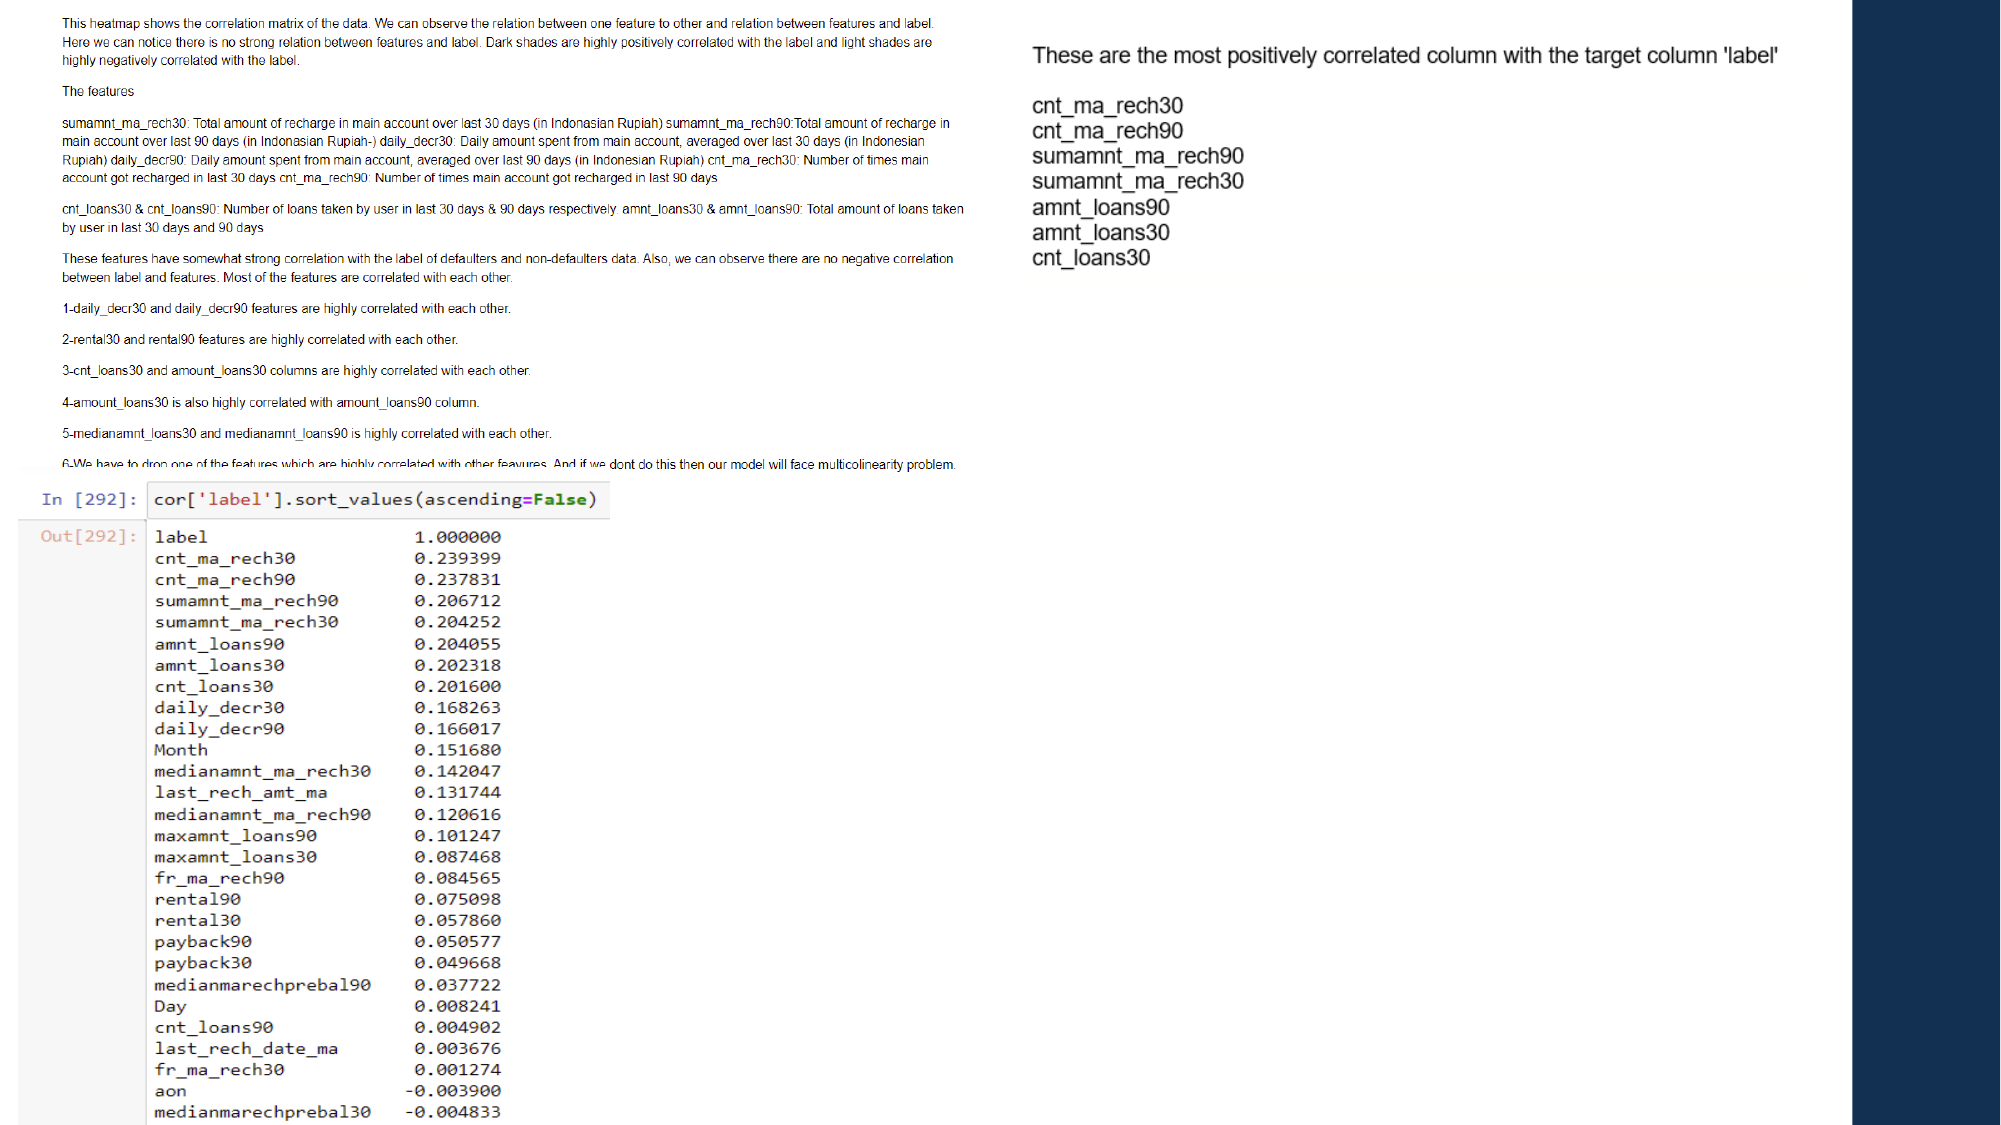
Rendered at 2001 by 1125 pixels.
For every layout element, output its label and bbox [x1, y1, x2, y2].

picture [18, 0, 1813, 1125]
